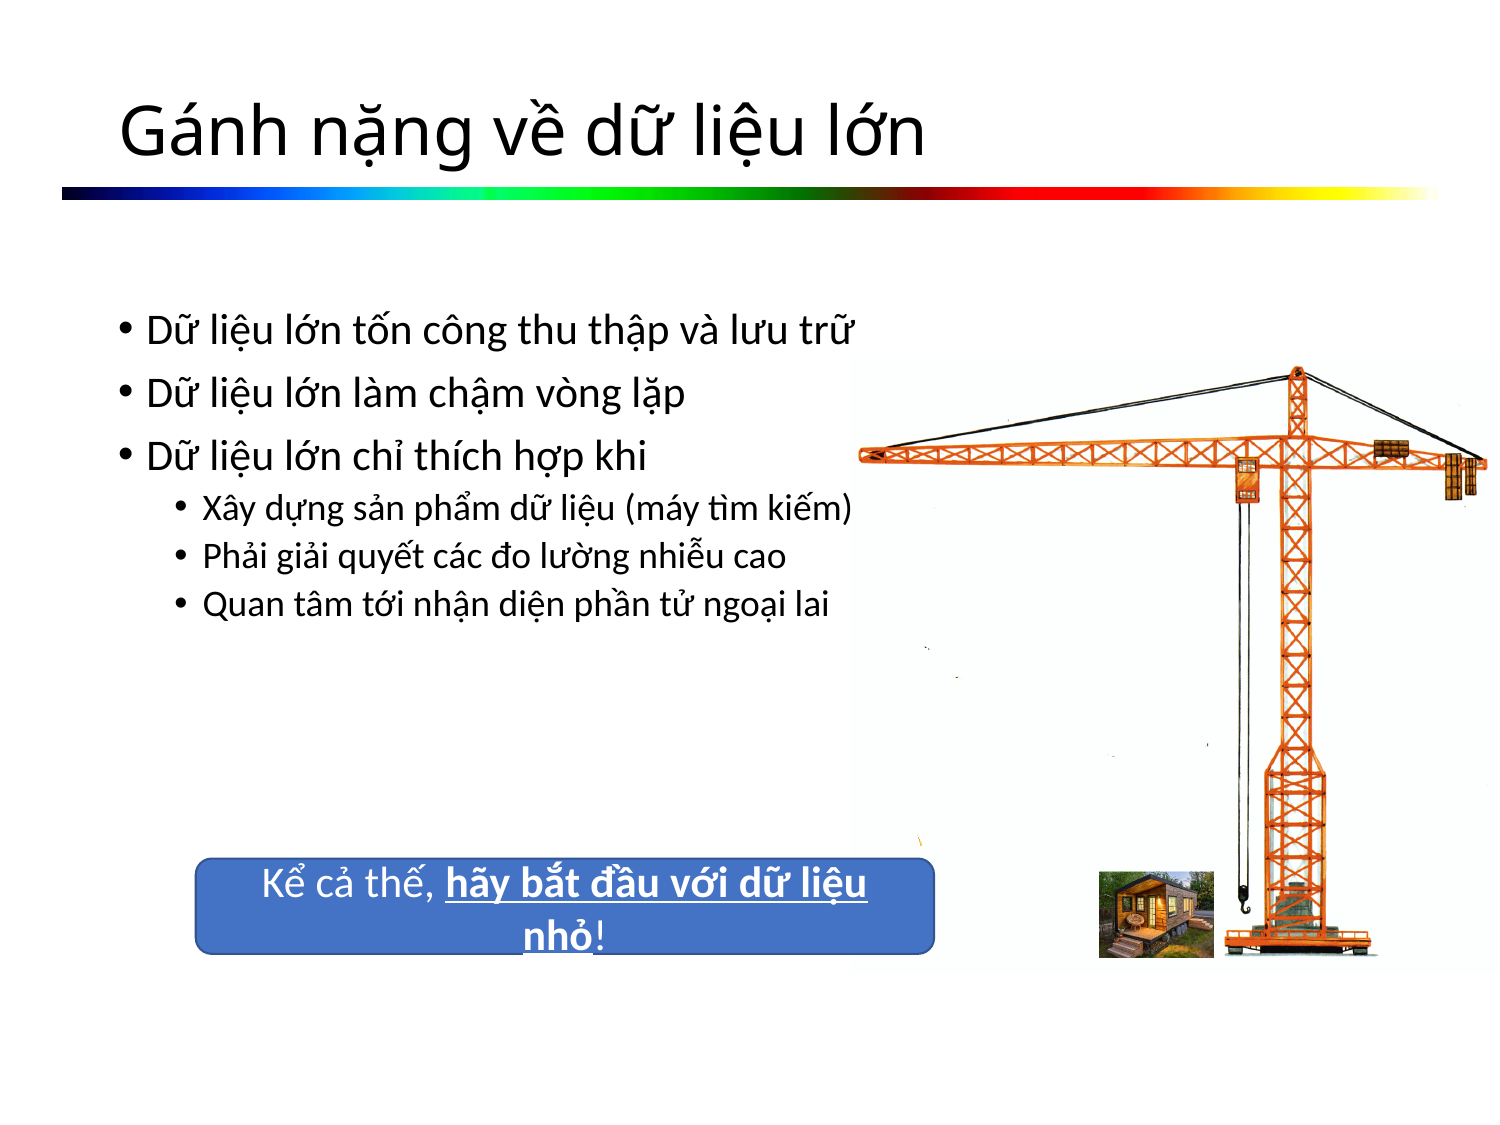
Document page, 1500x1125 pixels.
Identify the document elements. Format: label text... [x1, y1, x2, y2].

picture [850, 359, 1500, 974]
picture [1397, 187, 1438, 200]
title Gánh nặng về dữ liệu lớn [103, 24, 1397, 243]
list Dữ liệu lớn tốn công thu thập và lưu trữ Dữ liệu lớn làm chậm vòng lặp Dữ liệu lớn chỉ thích hợp khi Xây dựng sản phẩm dữ liệu (máy tìm kiếm) Phải giải quyết các đo lường nhiễu cao Quan tâm tới nhận diện phần tử ngoại lai [103, 299, 1397, 1014]
text_box Kể cả thế, hãy bắt đầu với dữ liệu nhỏ! [194, 857, 850, 955]
picture [62, 187, 103, 200]
